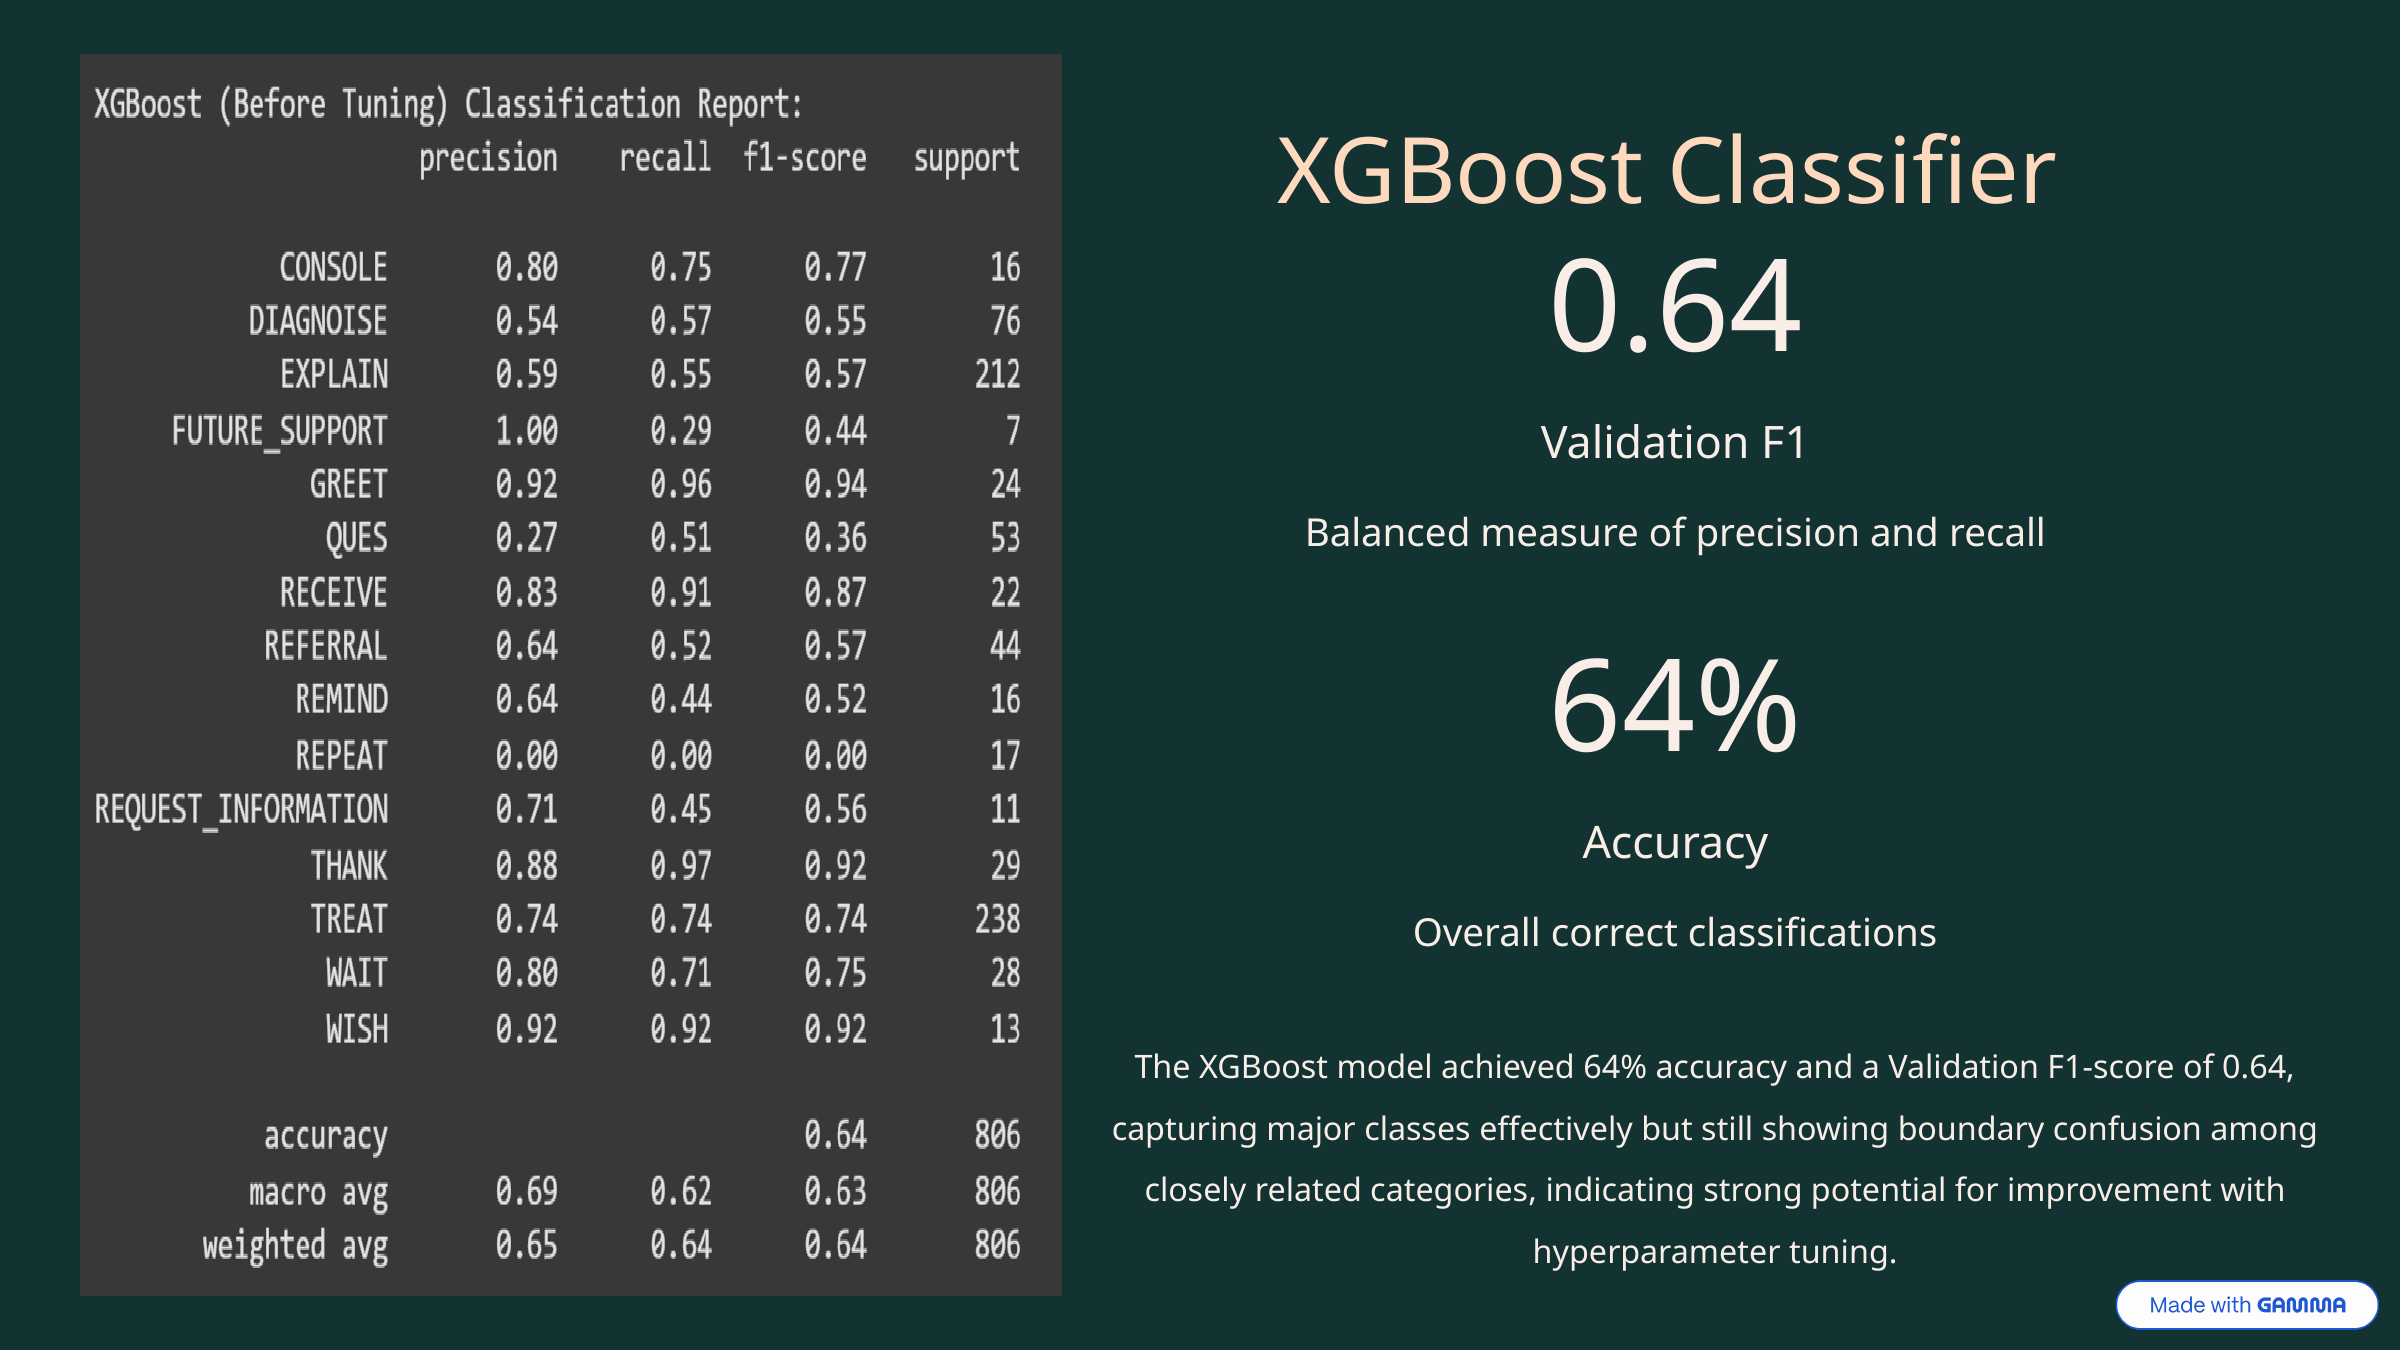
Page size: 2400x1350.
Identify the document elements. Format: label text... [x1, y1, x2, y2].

picture [79, 54, 1062, 1296]
text_box Validation F1 [1446, 400, 1905, 458]
text_box The XGBoost model achieved 64% accuracy and a Validation F1-score of 0.64, capturing major classes effectively but still showing boundary confusion among closely related categories, indicating strong potential for improvement with hyperparameter tuning. [1101, 1023, 2329, 1287]
text_box Balanced measure of precision and recall [1067, 480, 2290, 543]
text_box 0.64 [1067, 223, 2290, 352]
text_box Accuracy [1446, 800, 1905, 858]
picture [2106, 1271, 2389, 1339]
text_box 64% [1067, 623, 2290, 752]
text_box Overall correct classifications [1067, 880, 2290, 944]
text_box XGBoost Classifier [1277, 84, 2202, 200]
